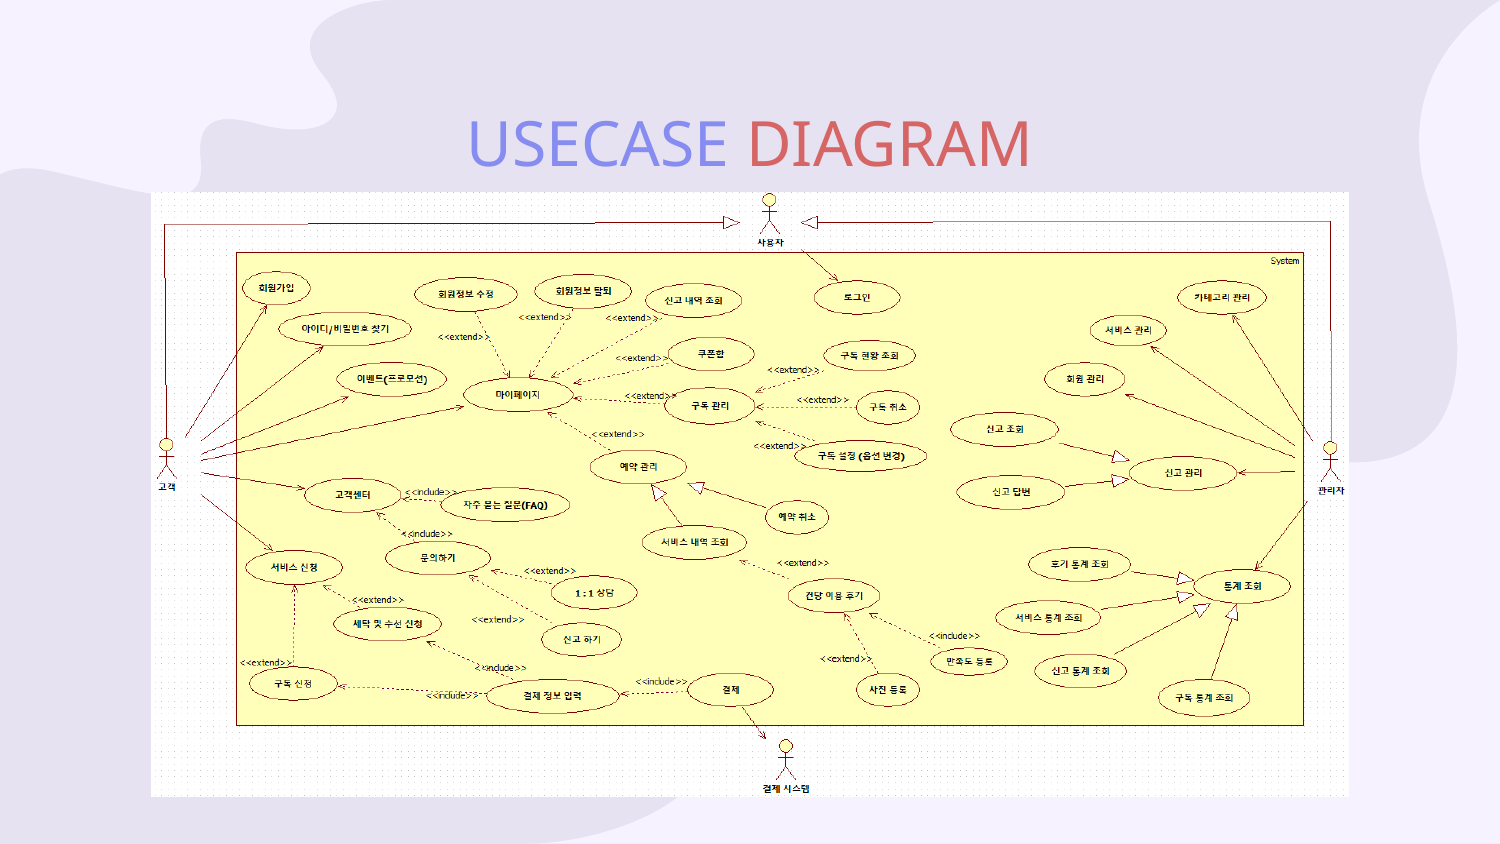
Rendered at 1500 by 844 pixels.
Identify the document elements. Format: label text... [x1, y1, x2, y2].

title USECASE DIAGRAM [118, 88, 1382, 183]
picture [150, 191, 1349, 797]
